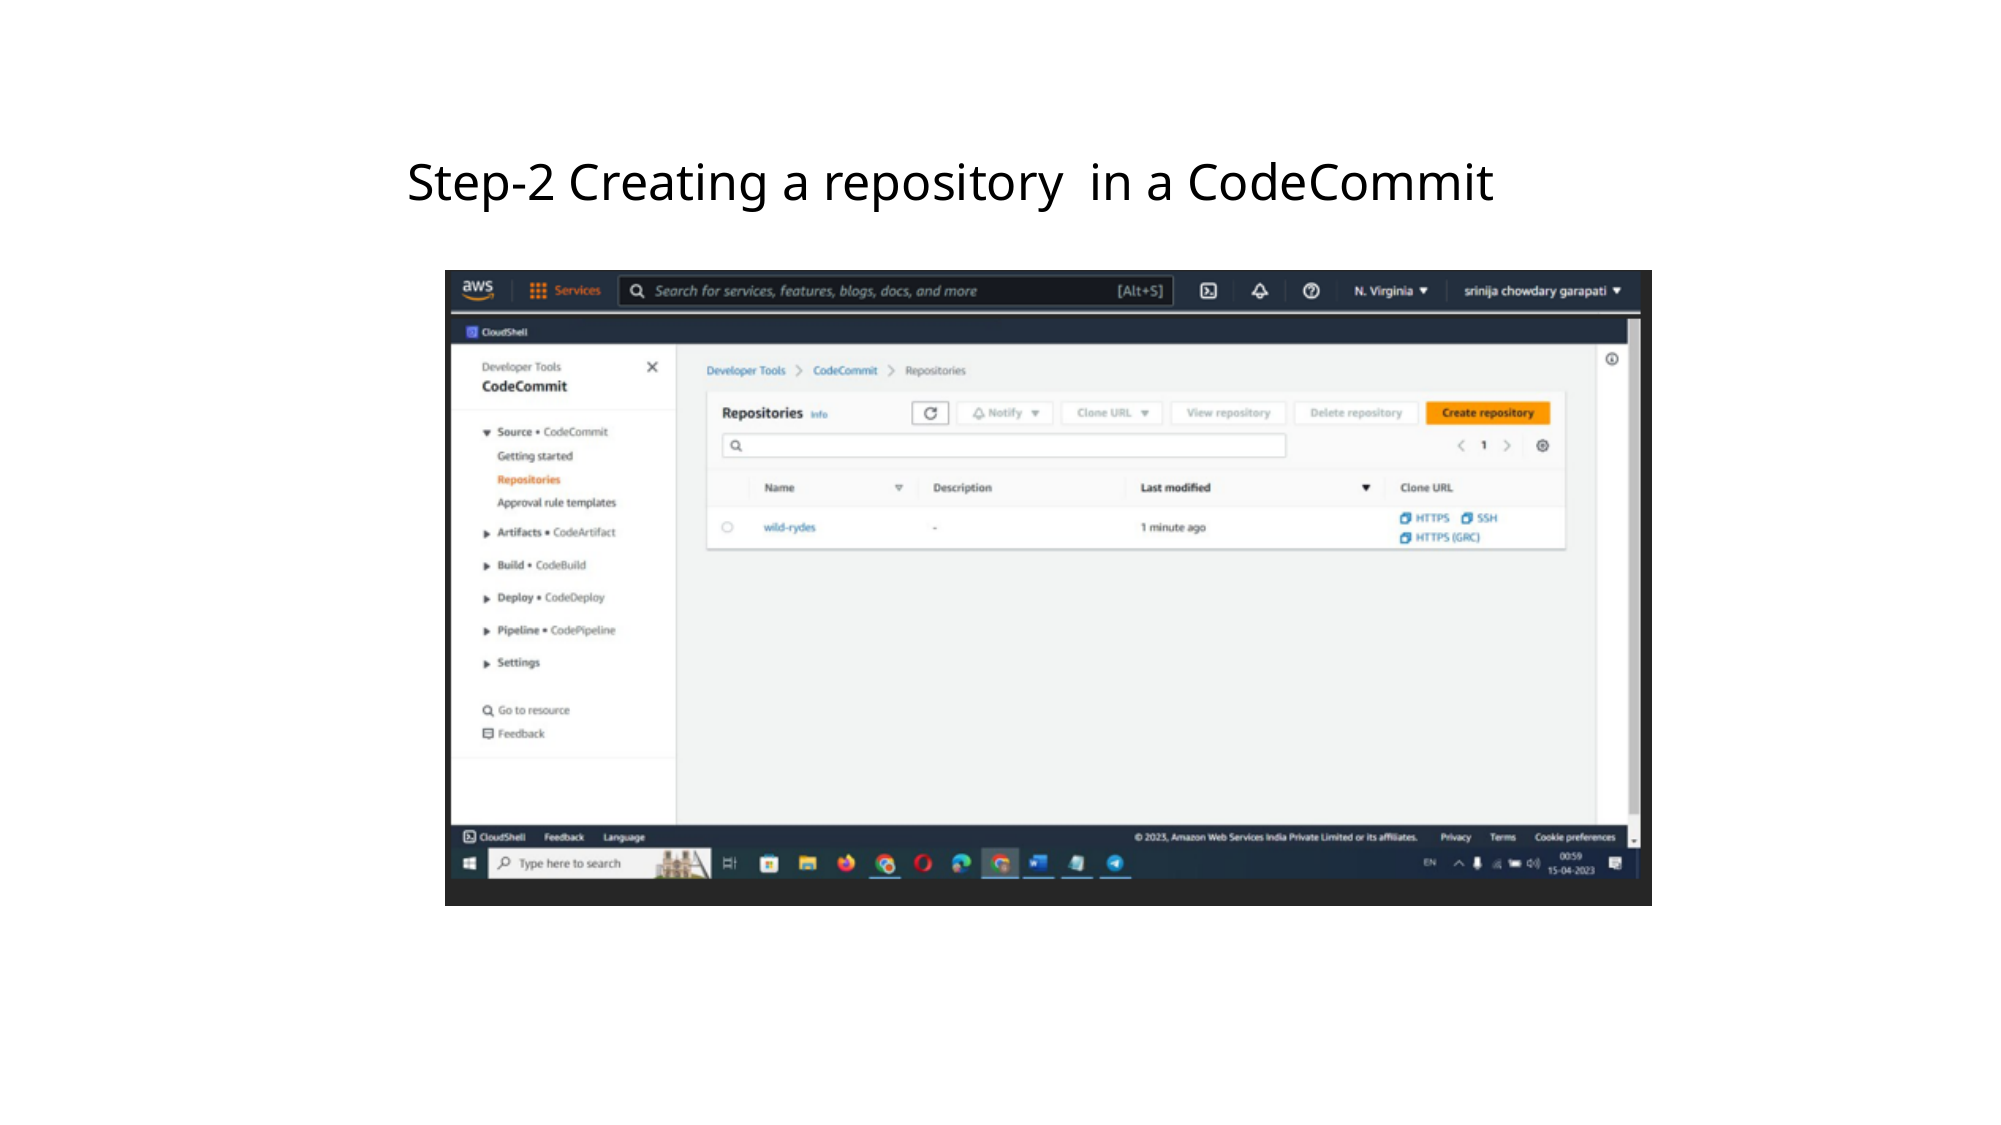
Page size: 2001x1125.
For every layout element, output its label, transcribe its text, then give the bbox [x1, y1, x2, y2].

text_box Step-2 Creating a repository in a CodeCommit [392, 143, 1510, 219]
picture [445, 270, 1652, 906]
